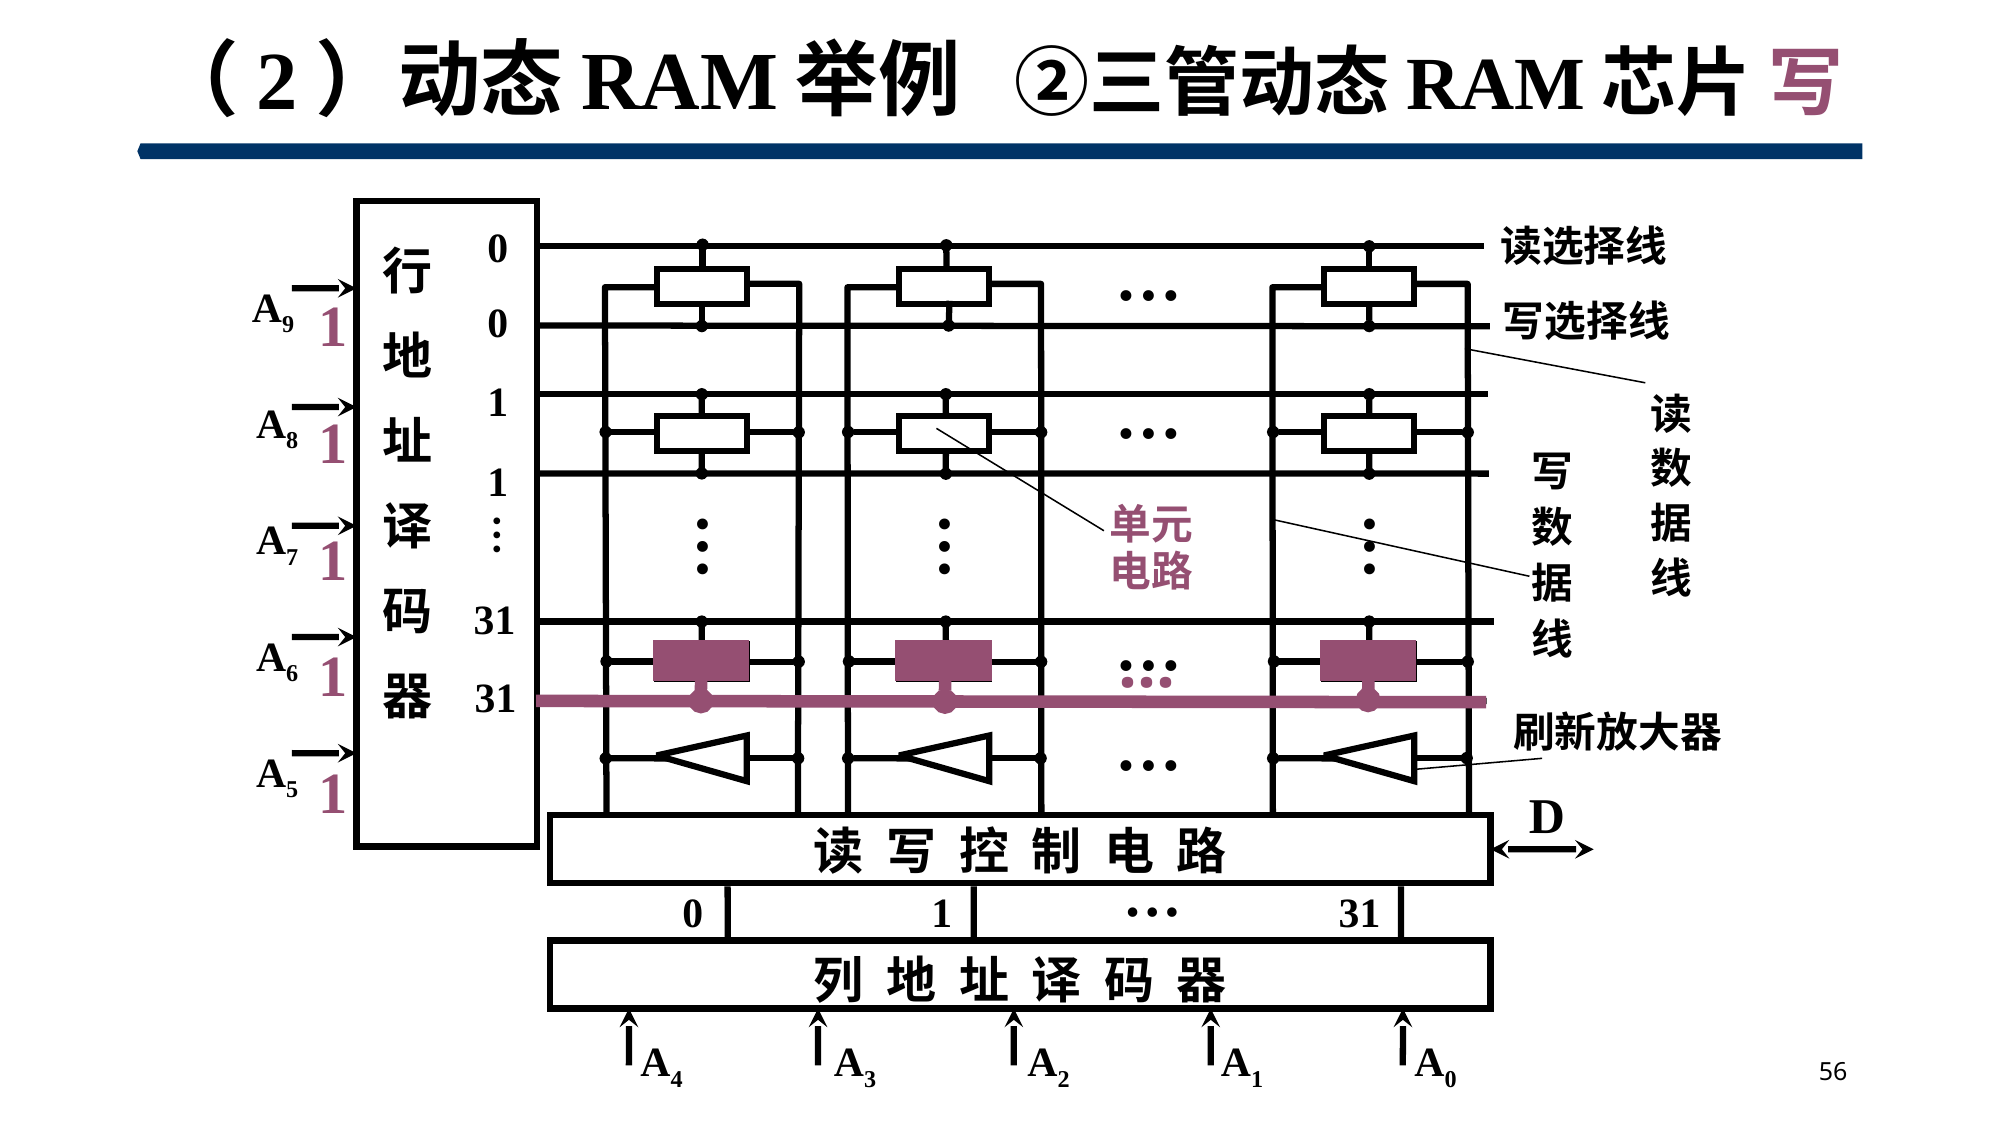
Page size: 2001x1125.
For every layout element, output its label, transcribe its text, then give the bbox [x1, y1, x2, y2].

title （2）动态RAM举例 ②三管动态RAM芯片 写 [137, 20, 1863, 145]
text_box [236, 200, 1738, 1093]
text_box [536, 612, 1487, 709]
slide_number 56 [1412, 1042, 1863, 1103]
